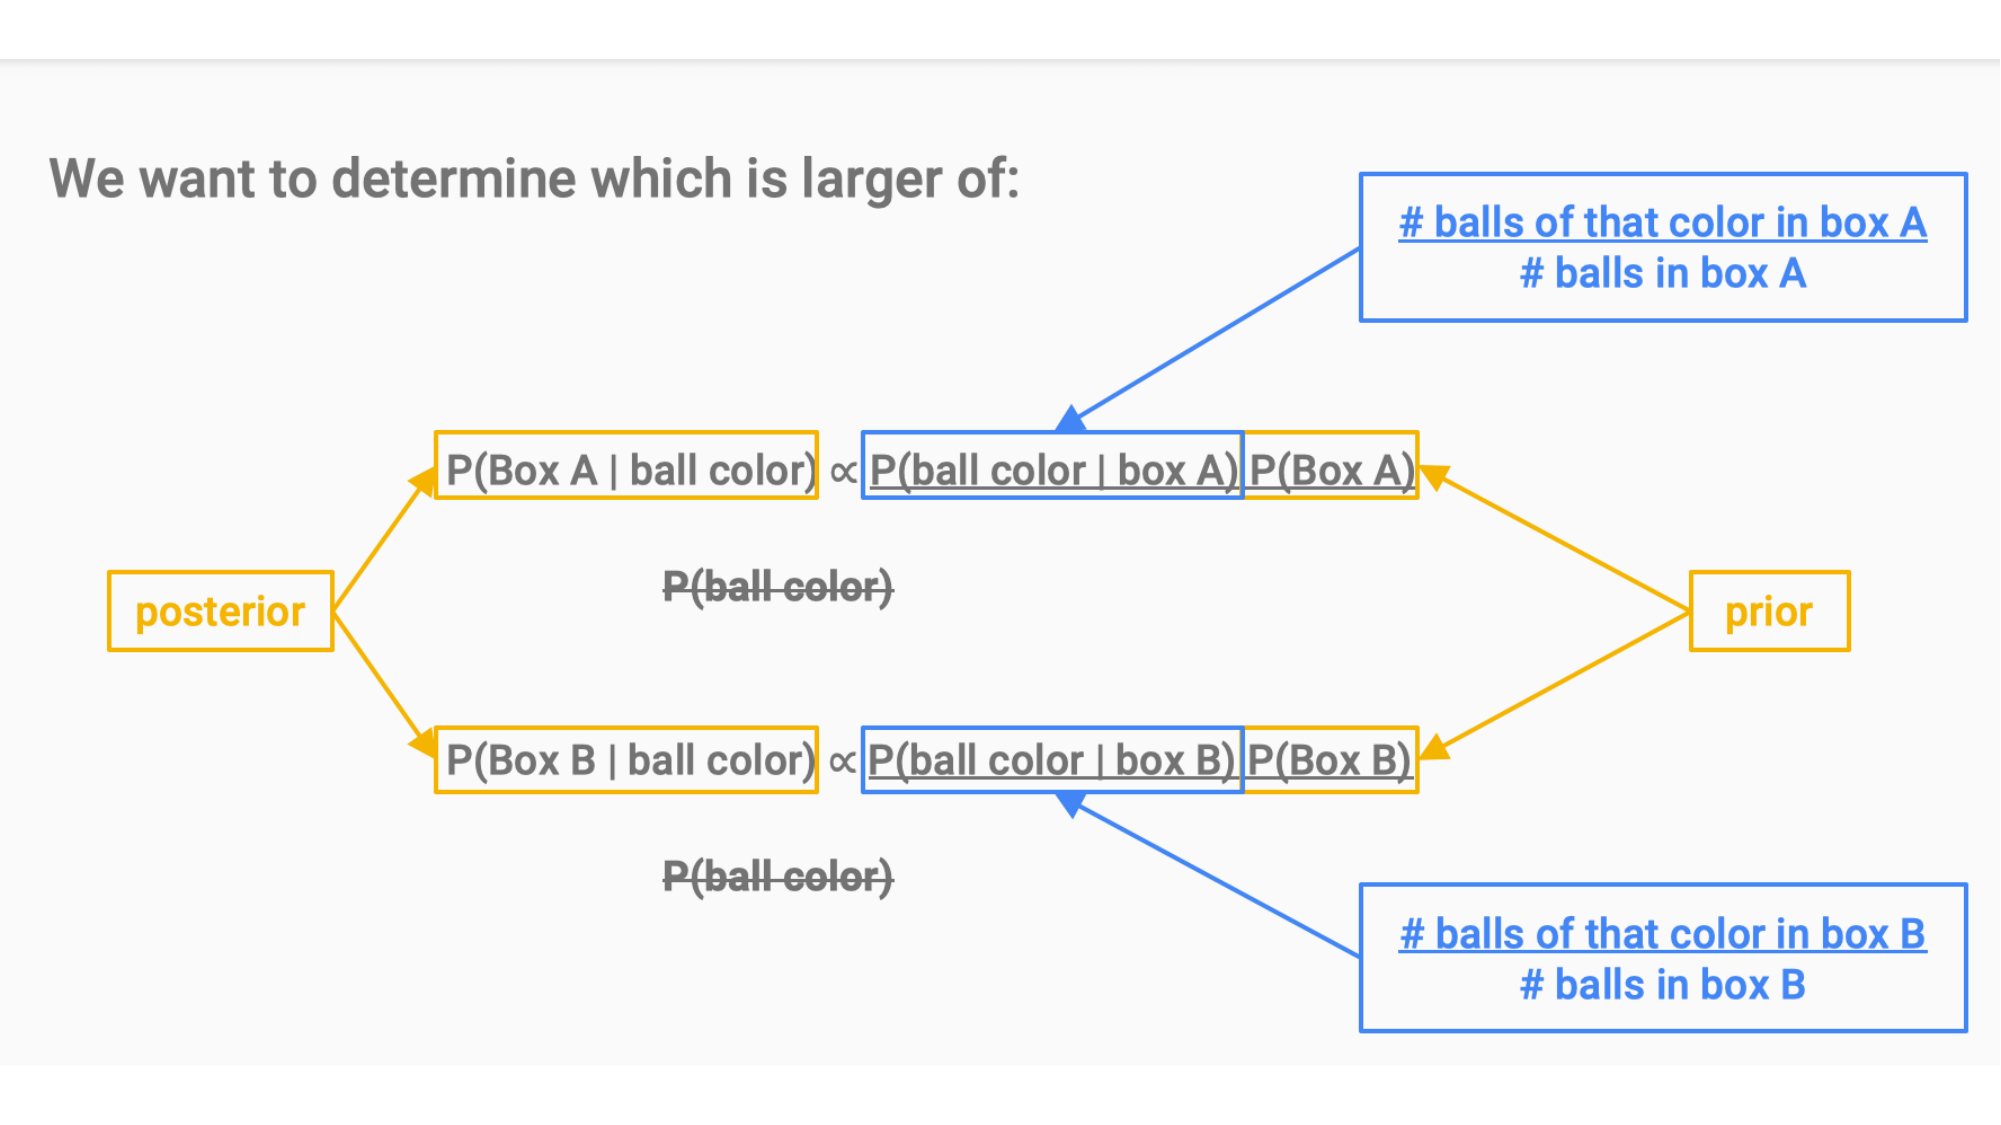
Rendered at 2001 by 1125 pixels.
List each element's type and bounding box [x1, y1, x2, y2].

picture [0, 59, 2000, 1065]
